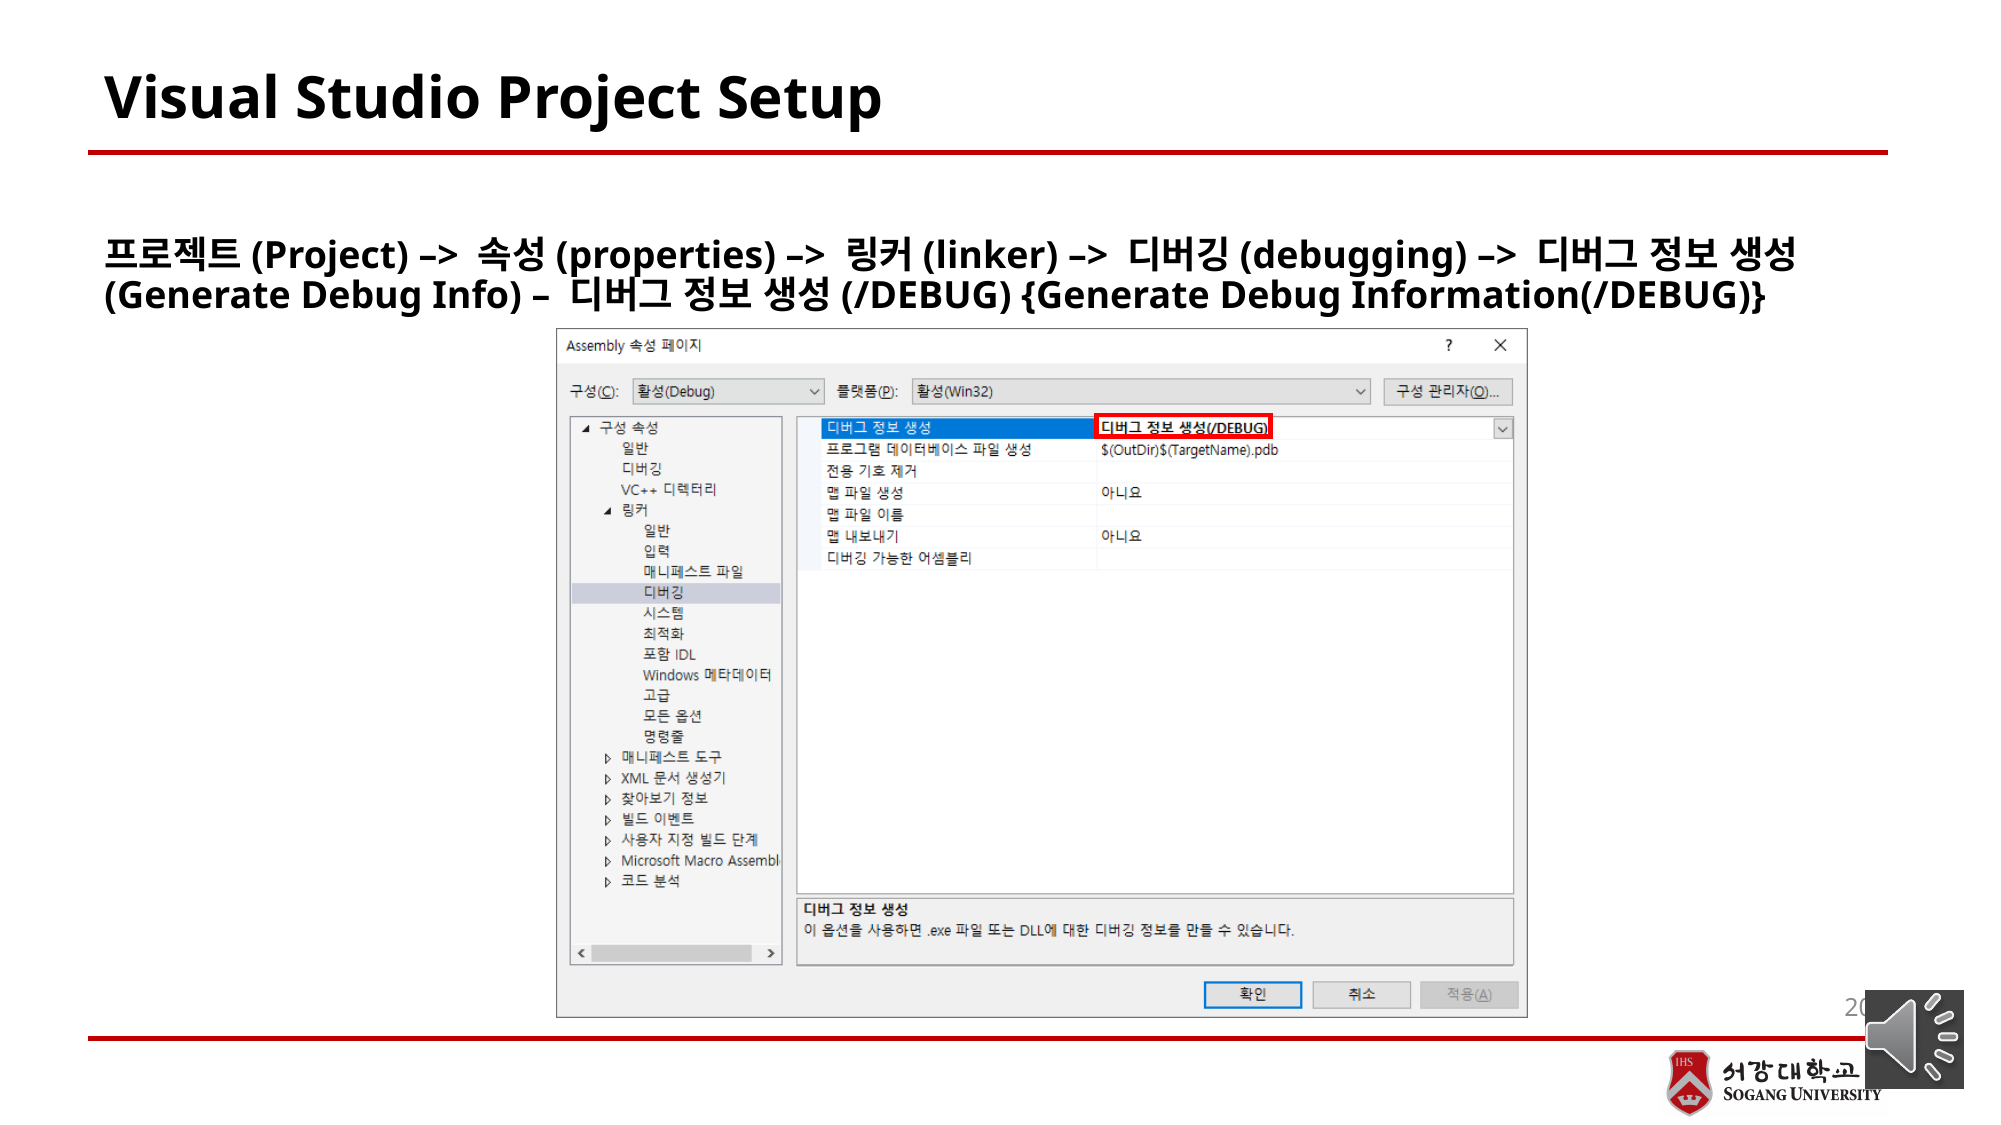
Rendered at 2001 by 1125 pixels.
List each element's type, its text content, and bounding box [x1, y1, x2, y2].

list 프로젝트(Project) –> 속성(properties) –> 링커(linker) –> 디버깅(debugging) –> 디버그 정보 생성(Generate Debug Info) – 디버그 정보 생성(/DEBUG) {Generate Debug Information(/DEBUG)} [89, 228, 1816, 329]
picture [556, 328, 1528, 1018]
picture [1659, 989, 1965, 1117]
text_box [1090, 275, 1121, 328]
list Visual Studio Project Setup [89, 60, 1043, 142]
